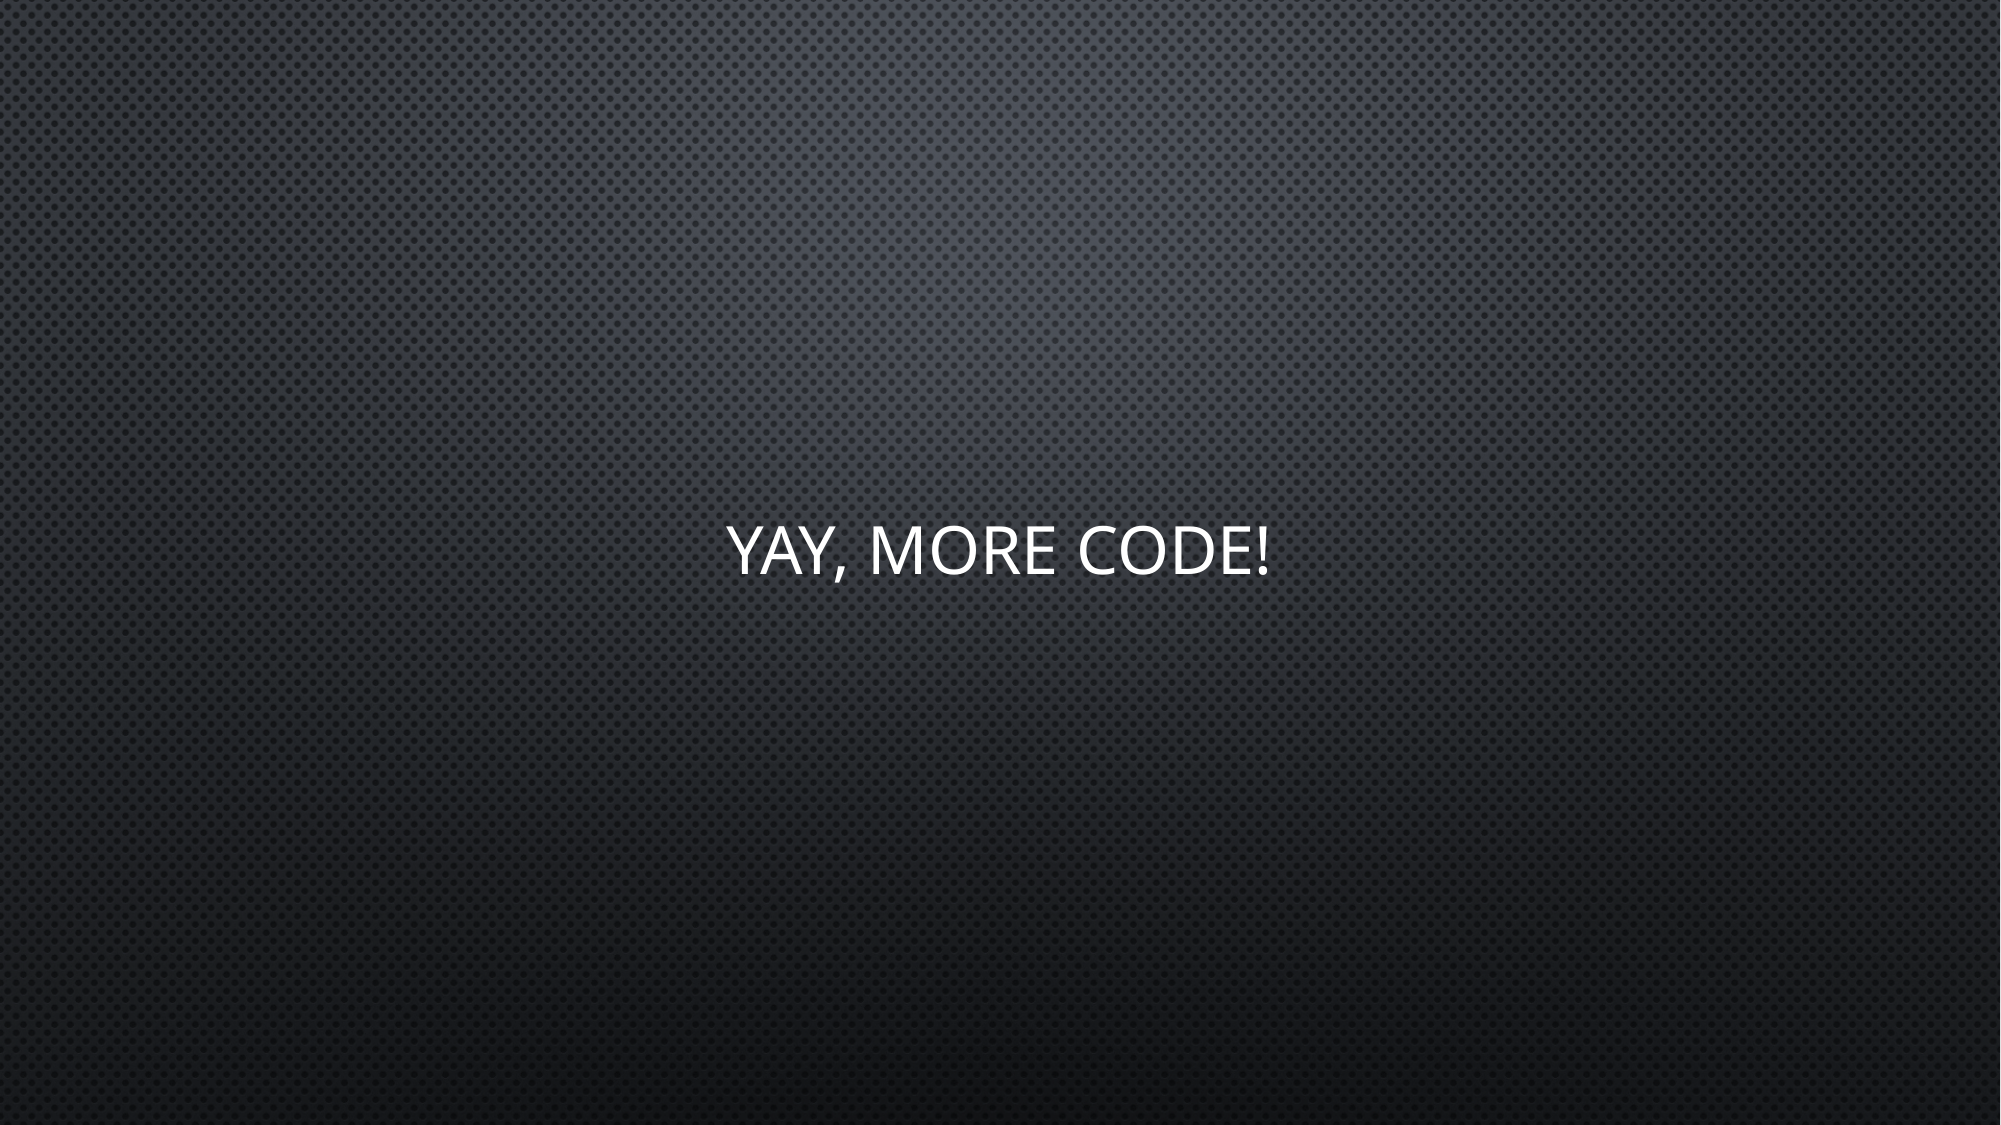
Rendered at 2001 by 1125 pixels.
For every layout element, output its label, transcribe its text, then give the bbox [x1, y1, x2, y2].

title Yay, More Code! [187, 99, 1813, 996]
